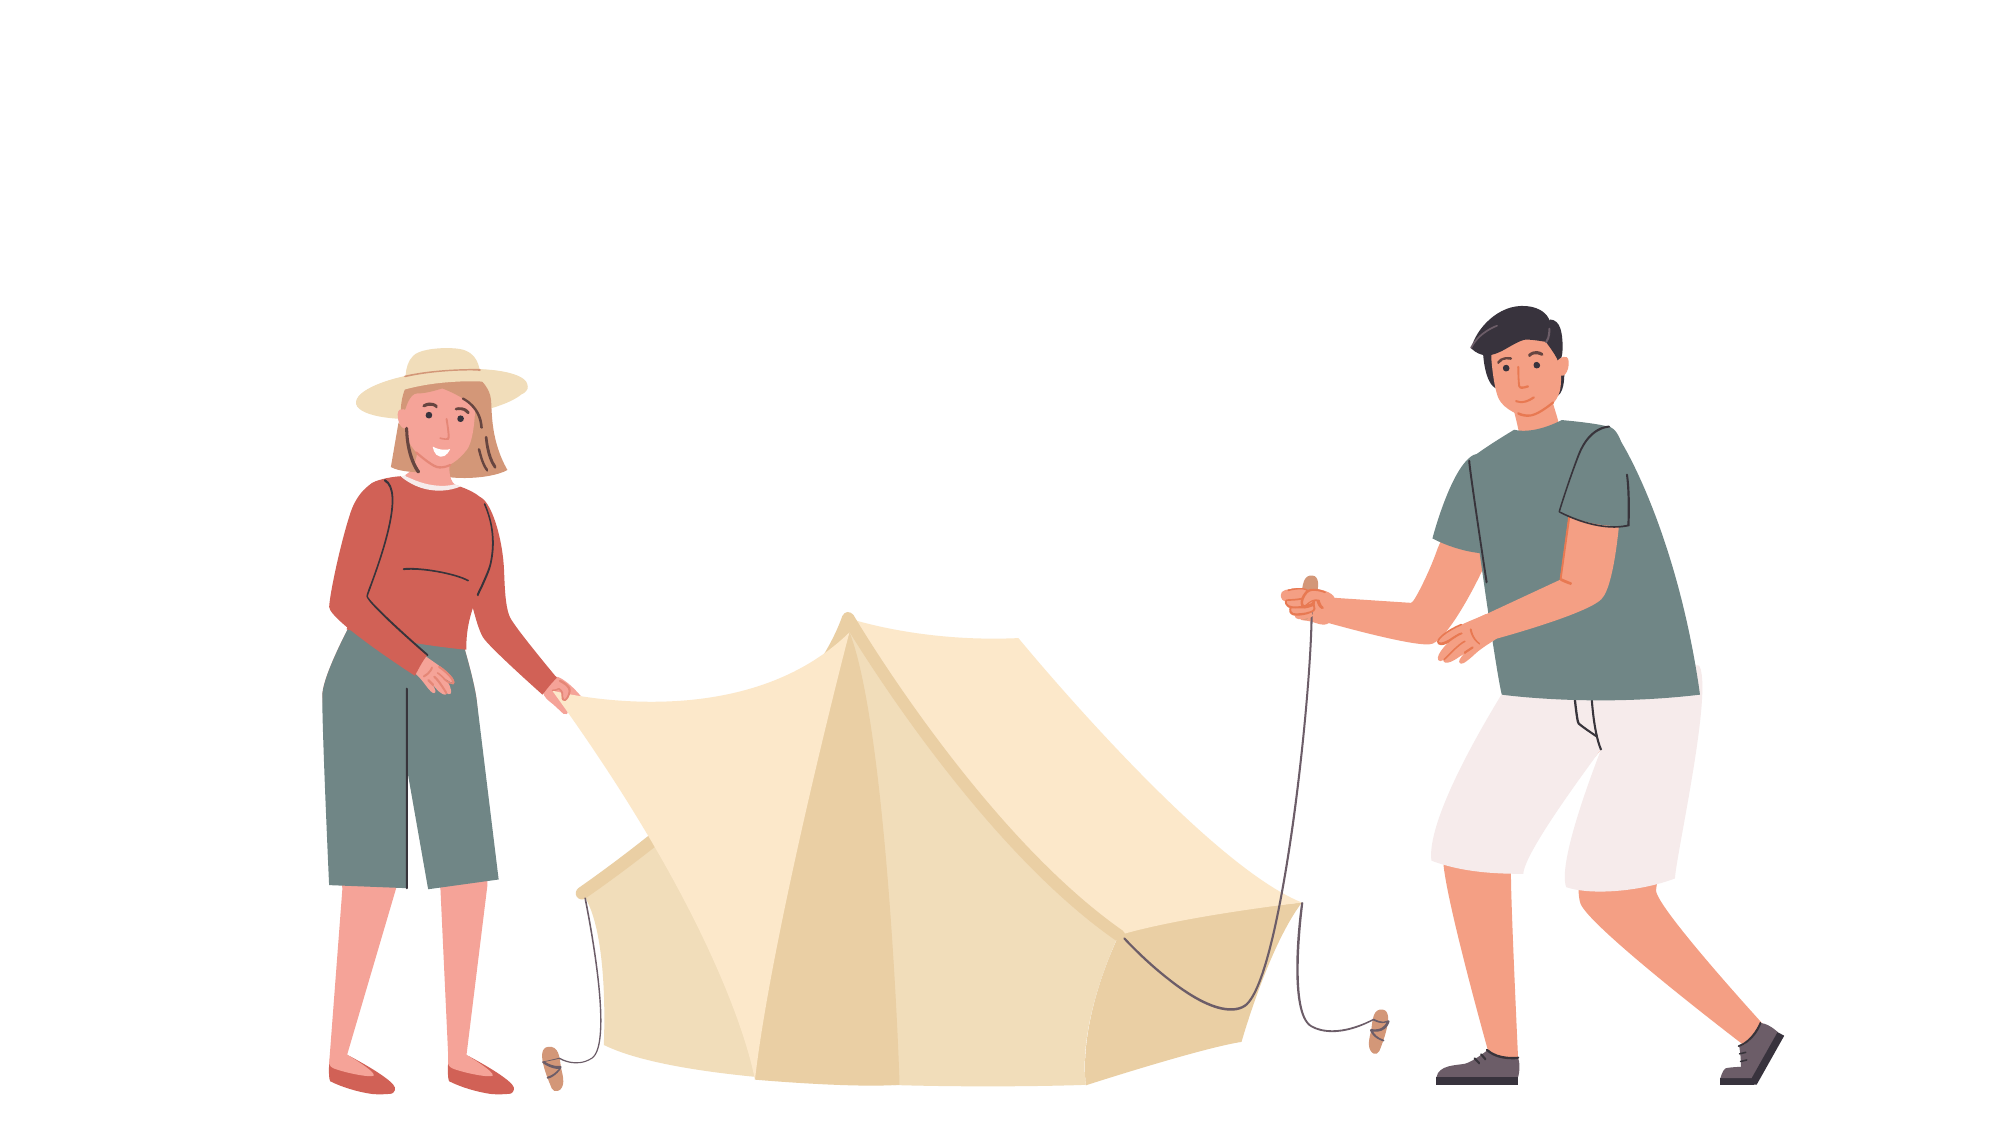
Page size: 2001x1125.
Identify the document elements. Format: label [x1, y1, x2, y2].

text_box [322, 305, 1785, 1095]
